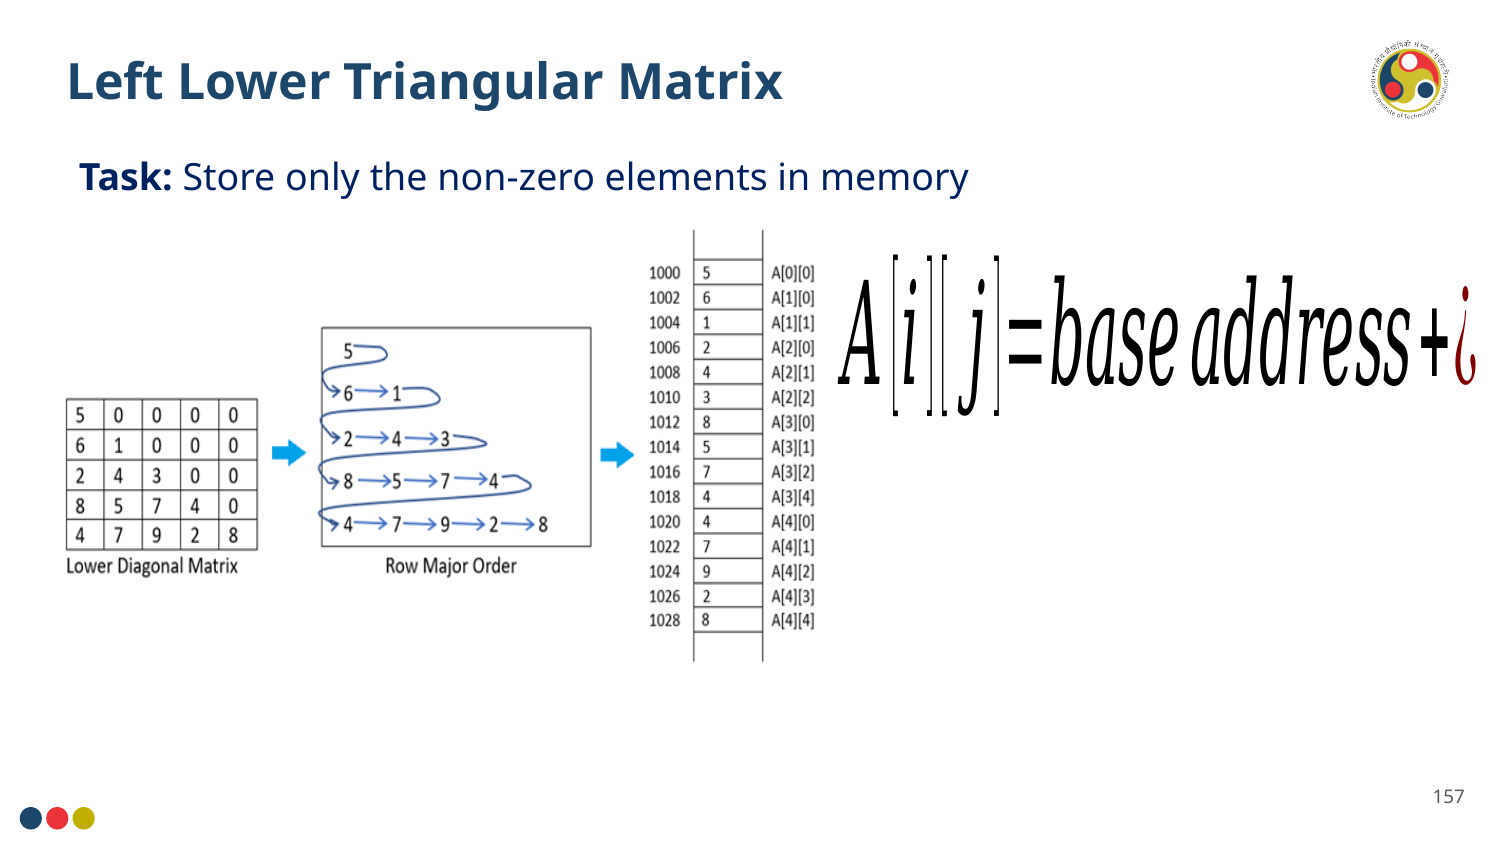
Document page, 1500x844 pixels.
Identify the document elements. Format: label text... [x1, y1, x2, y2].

slide_number 157 [1389, 764, 1480, 830]
title Left Lower Triangular Matrix [51, 33, 1449, 126]
picture [63, 226, 820, 665]
text_box Task: Store only the non-zero elements in memory [63, 145, 1352, 206]
